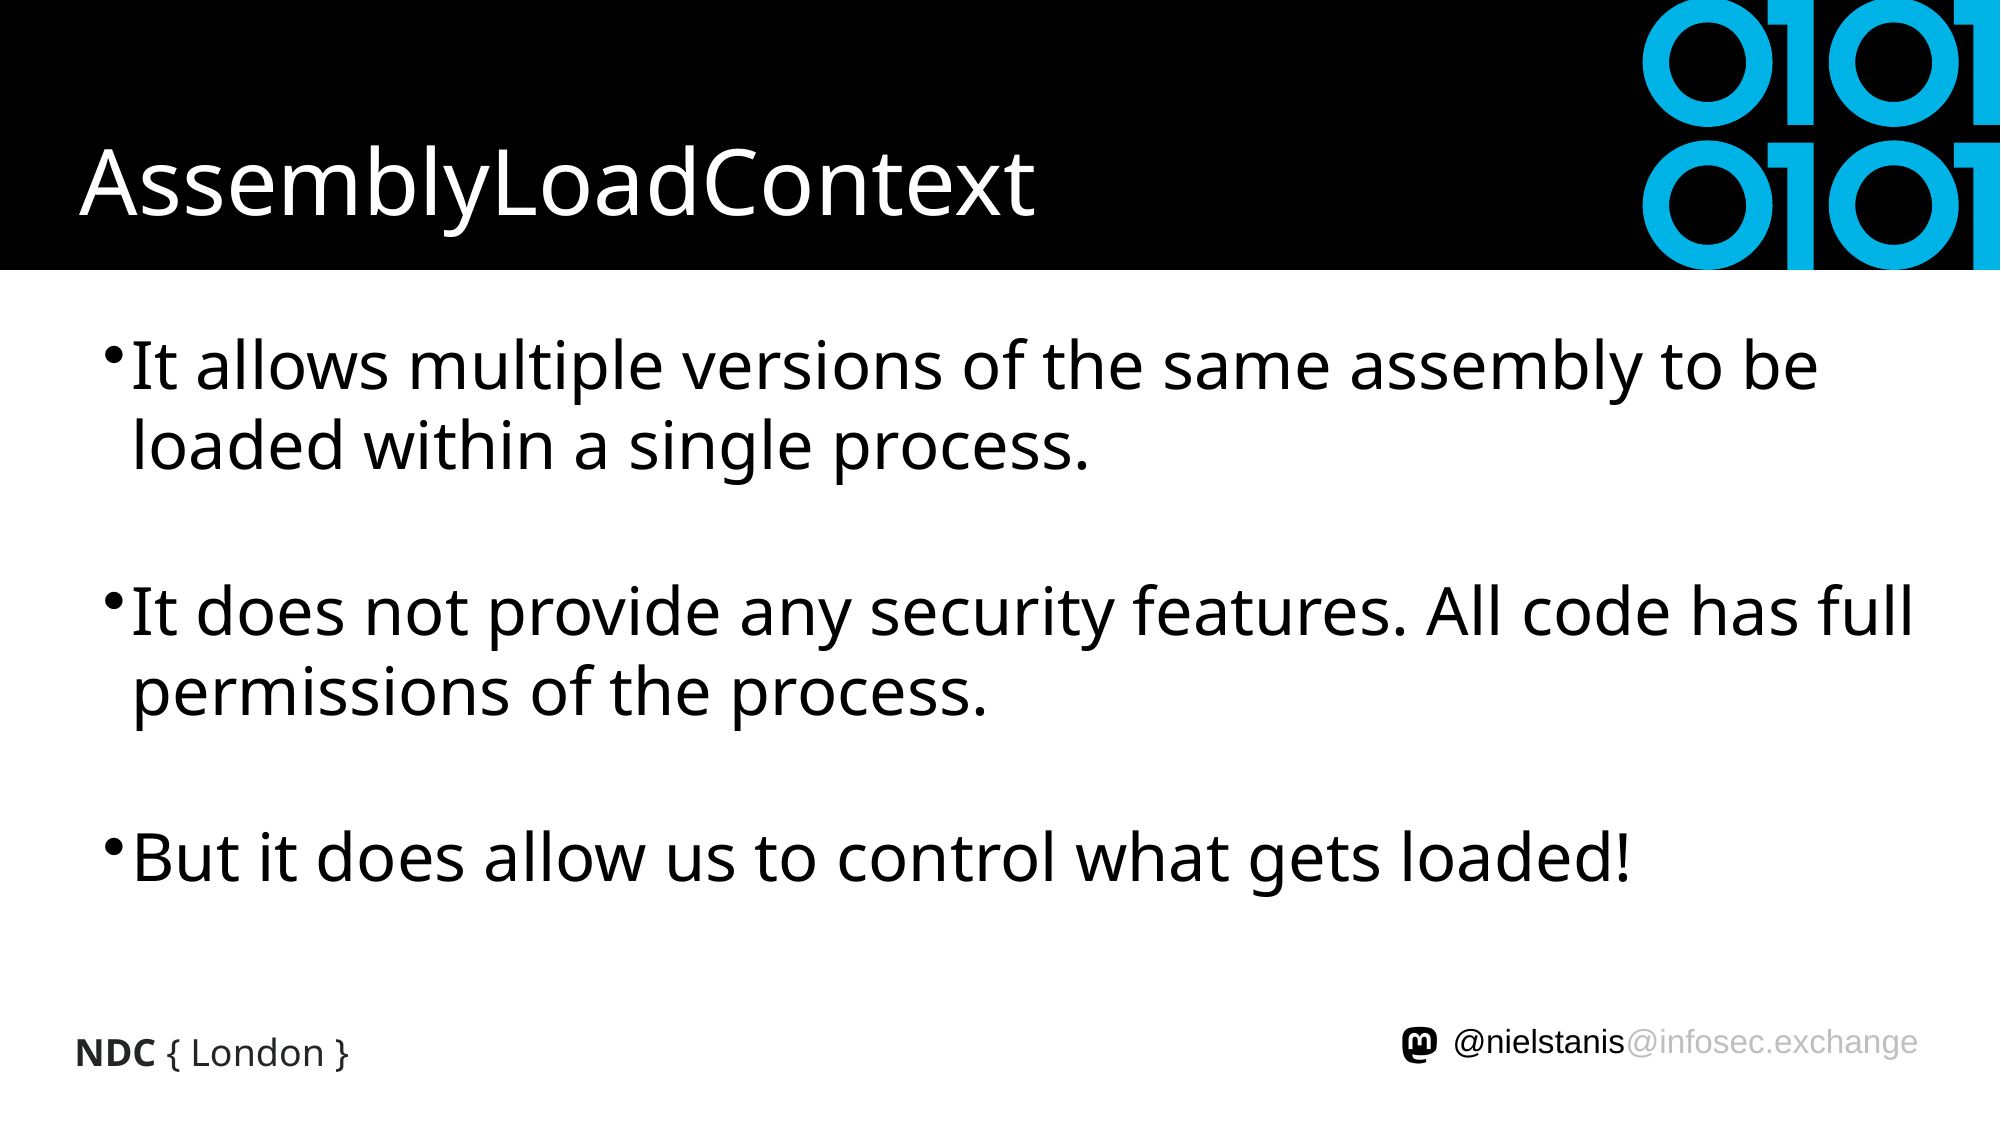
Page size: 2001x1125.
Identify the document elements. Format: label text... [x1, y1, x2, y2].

title AssemblyLoadContext [59, 33, 1614, 235]
picture [1401, 1024, 1438, 1066]
list It allows multiple versions of the same assembly to be loaded within a single process. It does not provide any security features. All code has full permissions of the process. But it does allow us to control what gets loaded! [82, 312, 1939, 972]
